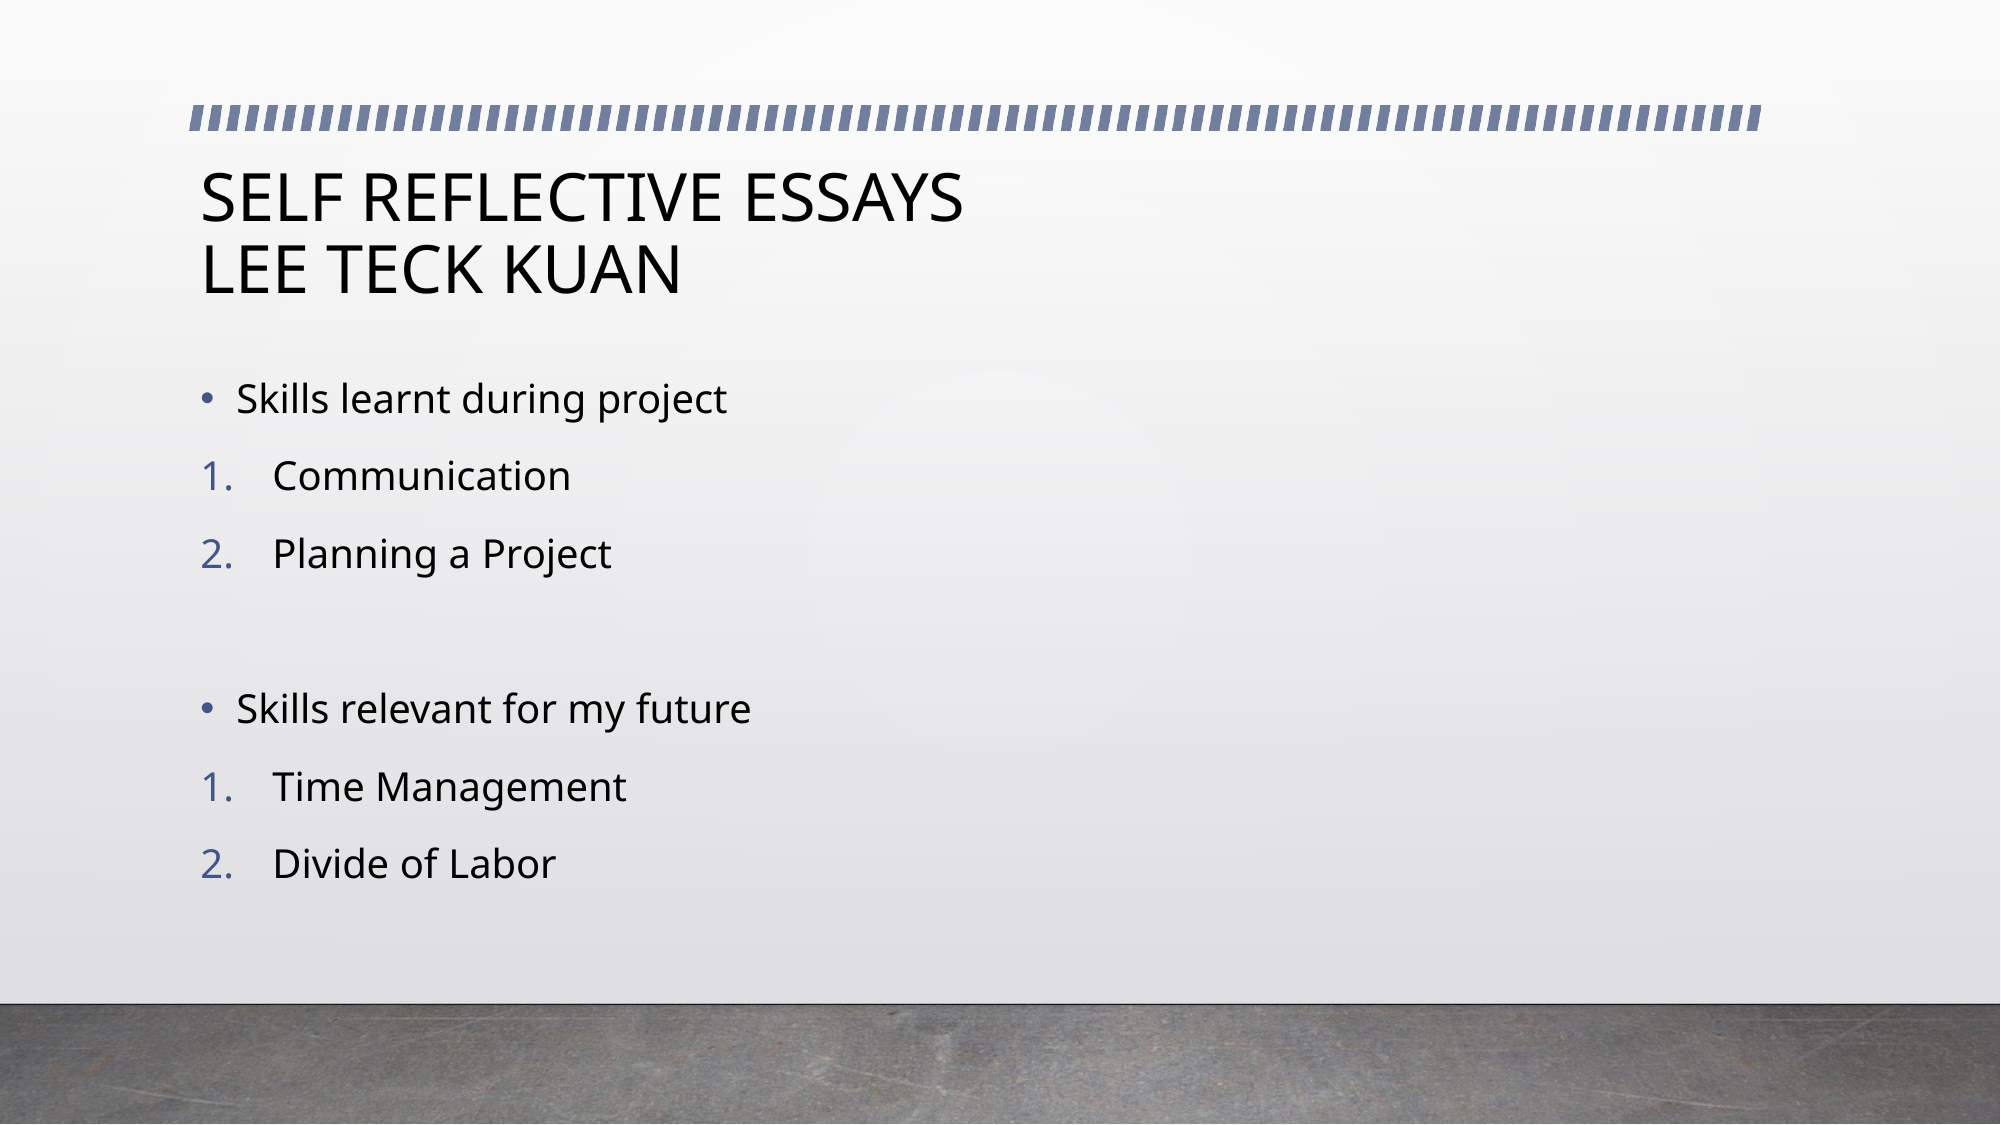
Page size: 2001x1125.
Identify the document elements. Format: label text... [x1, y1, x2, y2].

list Skills learnt during project Communication Planning a Project Skills relevant for my future Time Management Divide of Labor [185, 356, 1761, 897]
picture [0, 1004, 2000, 1124]
title SELF REFLECTIVE ESSAYS LEE TECK KUAN [185, 156, 1761, 329]
